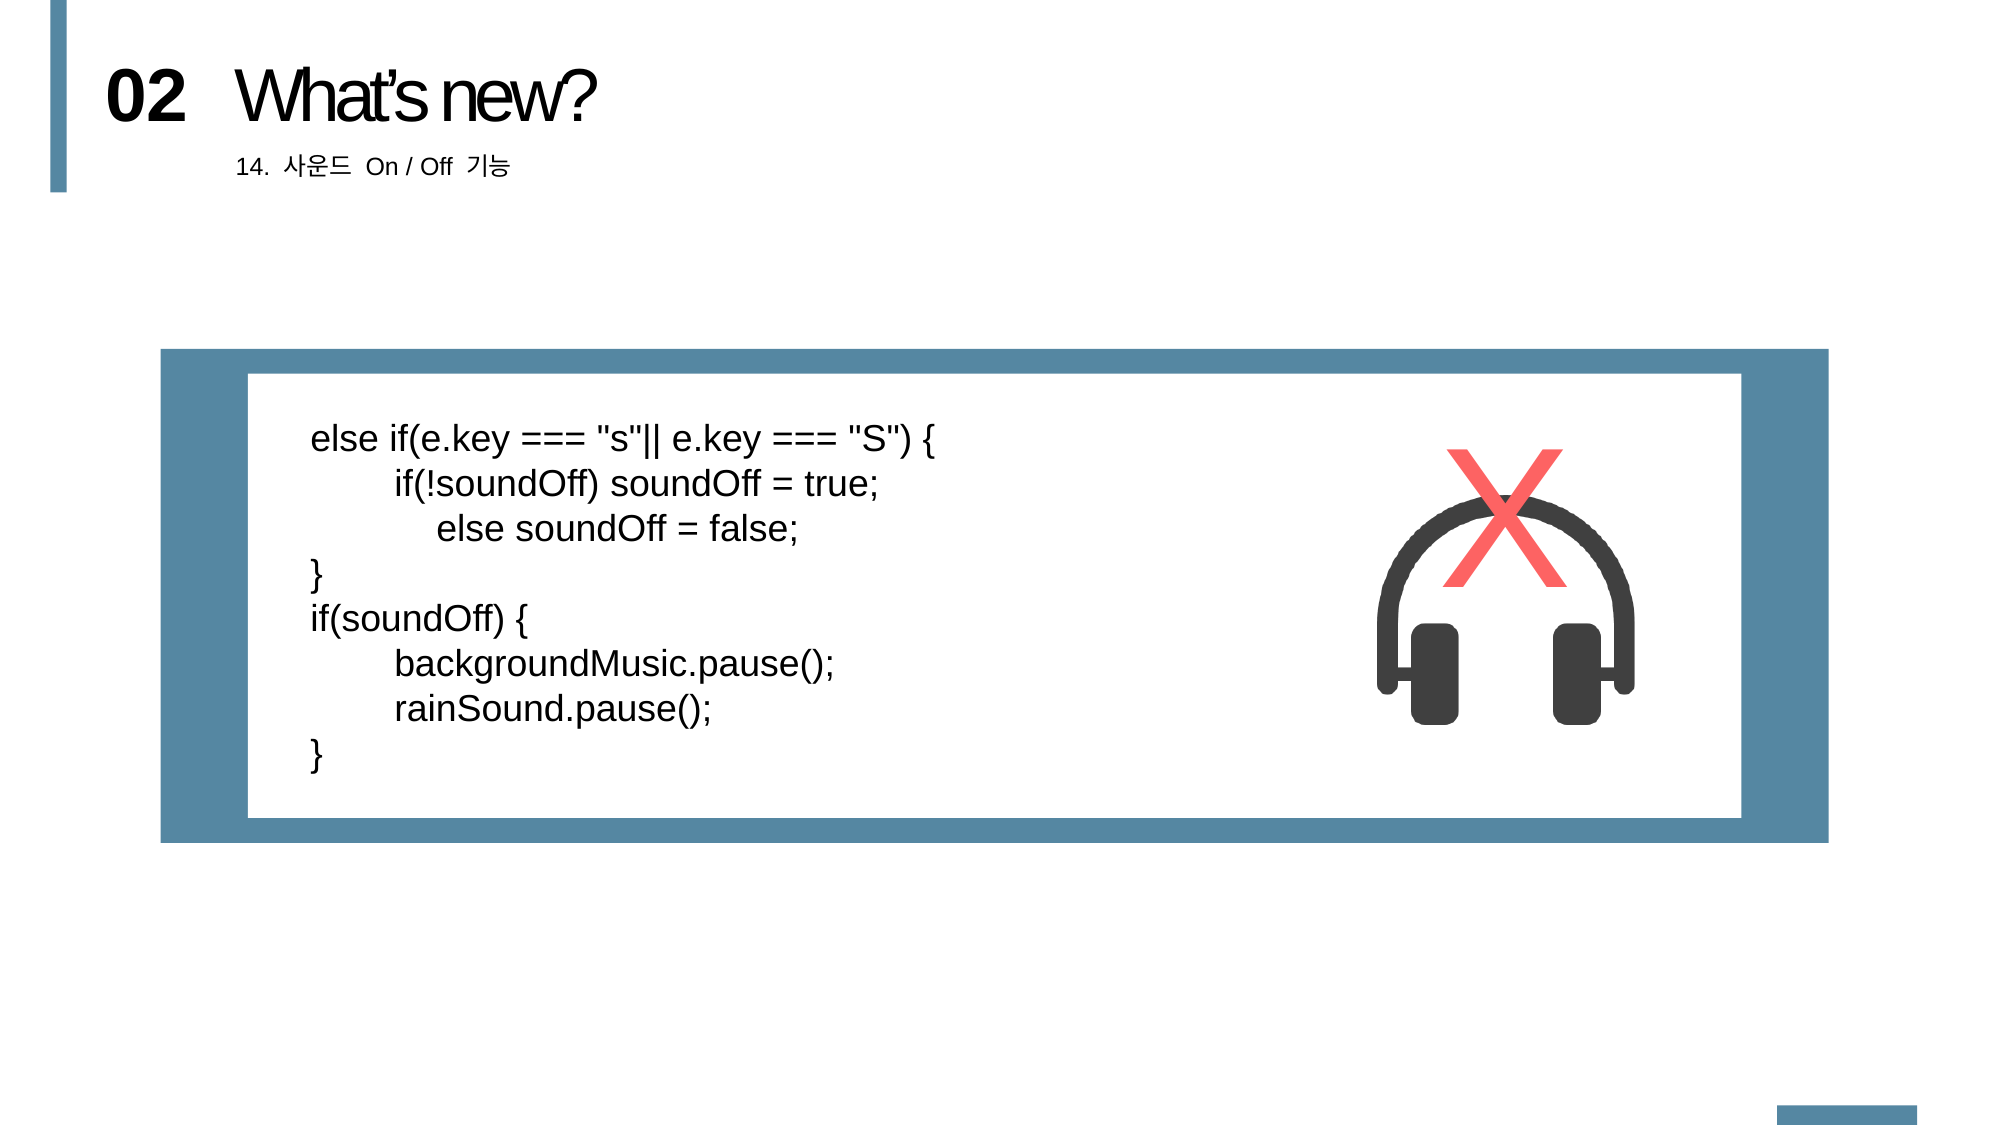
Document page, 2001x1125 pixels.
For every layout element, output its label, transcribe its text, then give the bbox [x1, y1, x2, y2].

text_box 02 [90, 39, 204, 144]
picture [1343, 447, 1667, 772]
text_box [49, 0, 68, 193]
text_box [160, 348, 1829, 843]
text_box [1776, 1104, 1918, 1125]
text_box What’s new? [219, 39, 615, 144]
text_box 14. 사운드 On / Off 기능 [220, 143, 962, 189]
